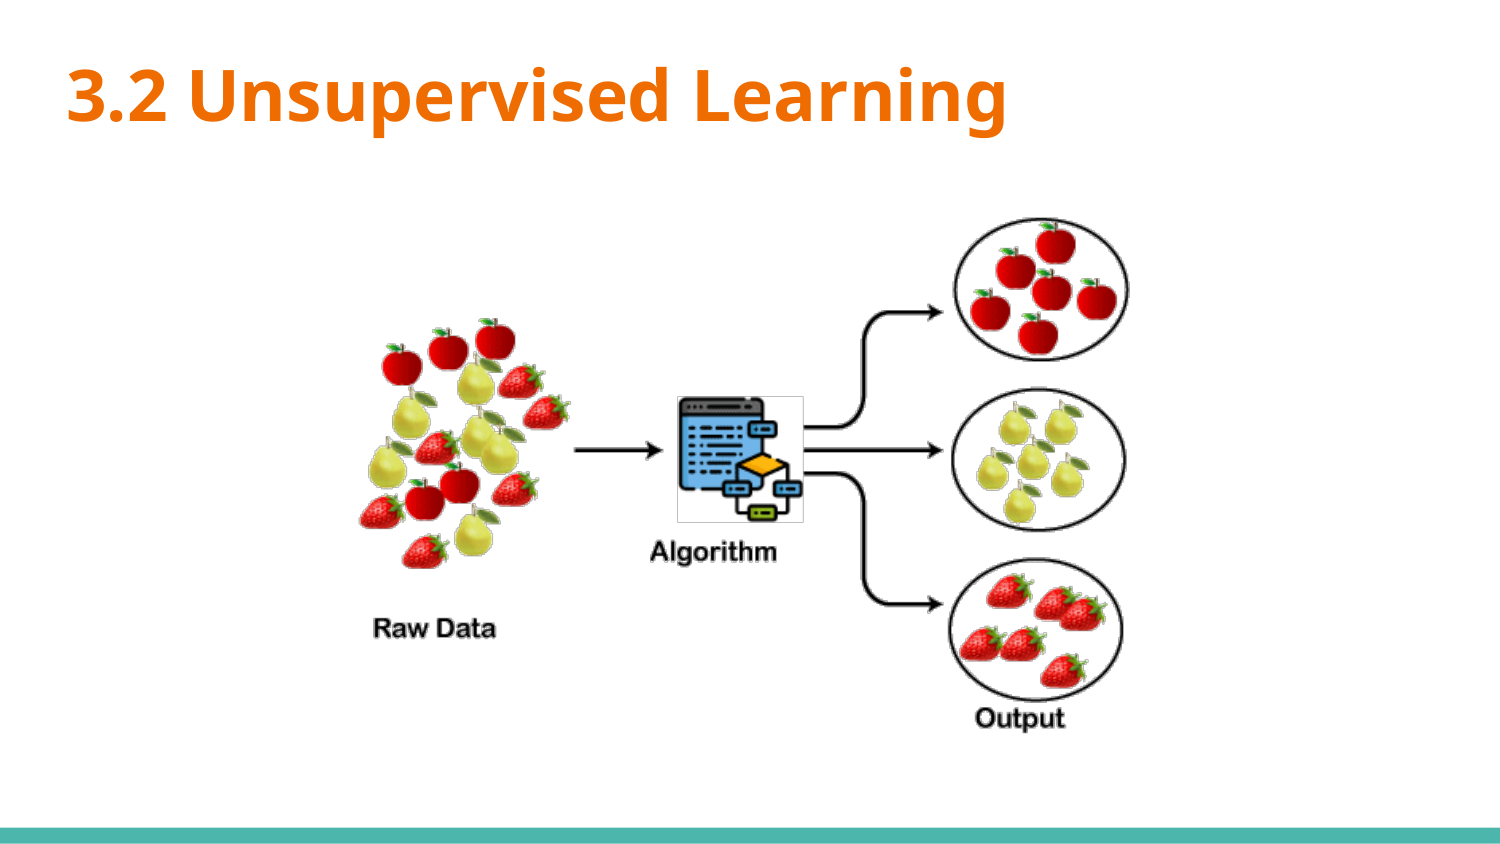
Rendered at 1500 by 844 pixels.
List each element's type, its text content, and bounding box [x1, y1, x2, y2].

title 3.2 Unsupervised Learning [51, 35, 1449, 152]
picture [345, 207, 1141, 738]
